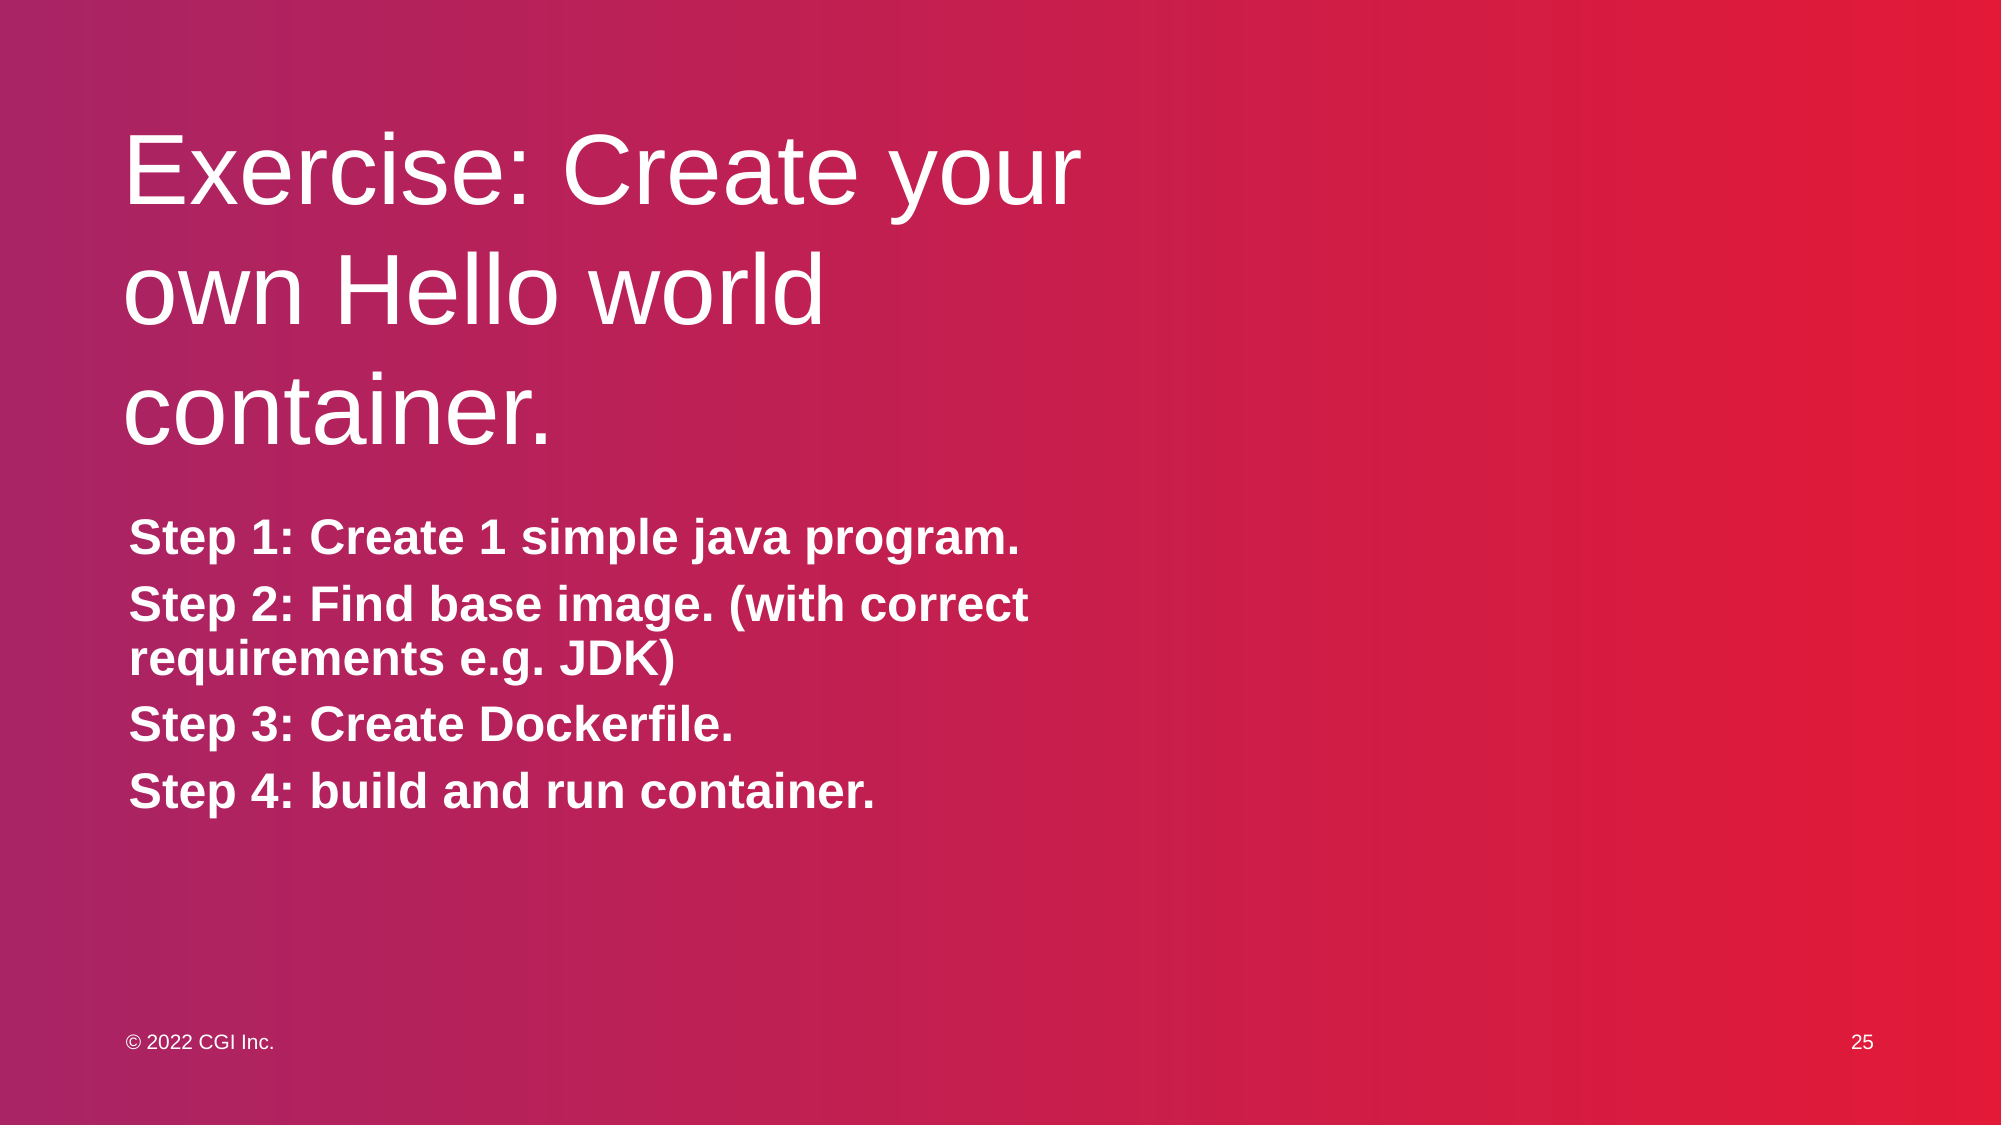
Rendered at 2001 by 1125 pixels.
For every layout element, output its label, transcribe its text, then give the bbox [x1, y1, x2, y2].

subtitle Step 1: Create 1 simple java program. Step 2: Find base image. (with correct requirements e.g. JDK) Step 3: Create Dockerfile. Step 4: build and run container. [128, 511, 1133, 849]
title Exercise: Create your own Hello world container. [122, 104, 1130, 470]
slide_number 25 [1831, 1027, 1875, 1056]
